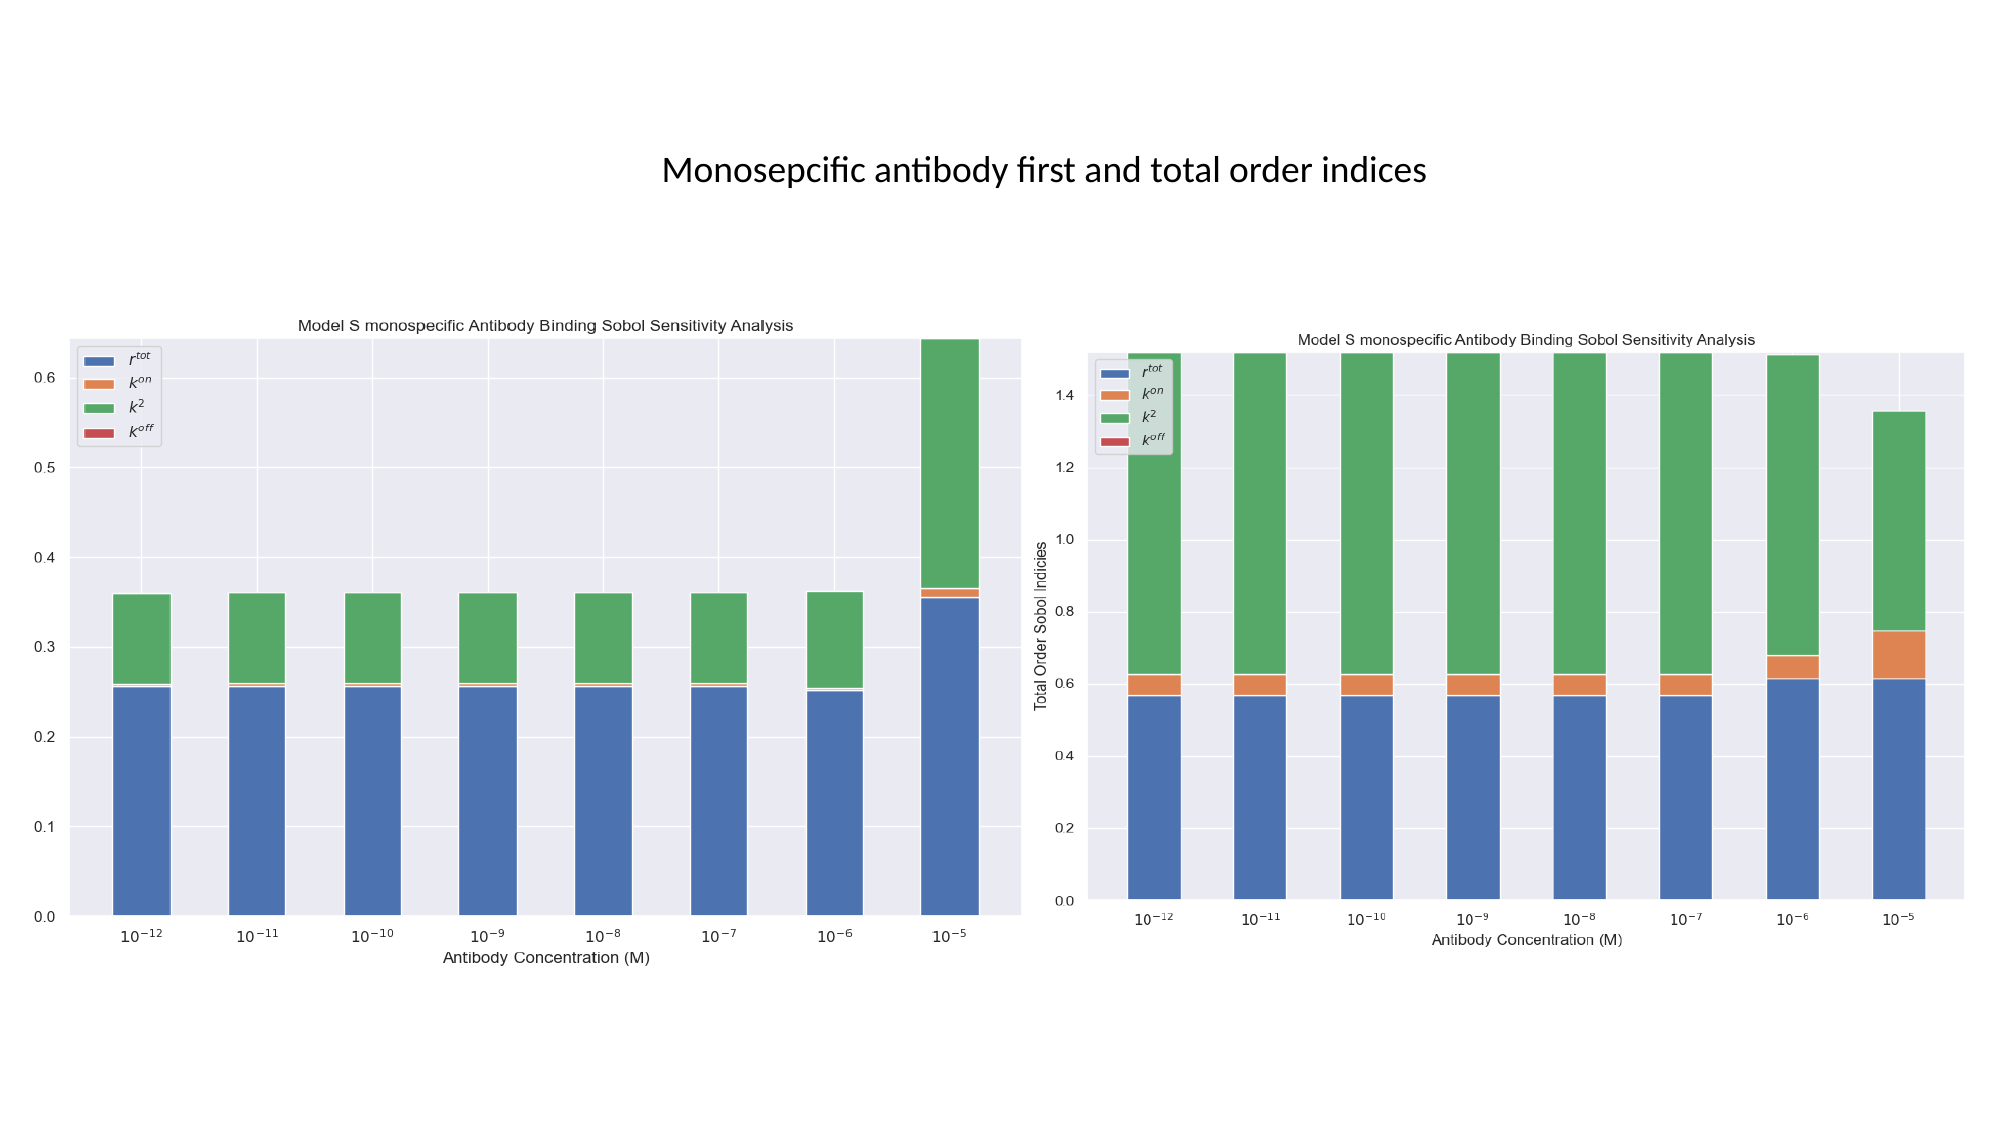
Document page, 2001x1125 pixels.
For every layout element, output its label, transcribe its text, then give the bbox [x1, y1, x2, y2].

picture [31, 310, 1970, 974]
text_box Monosepcific antibody first and total order indices [646, 137, 1443, 198]
